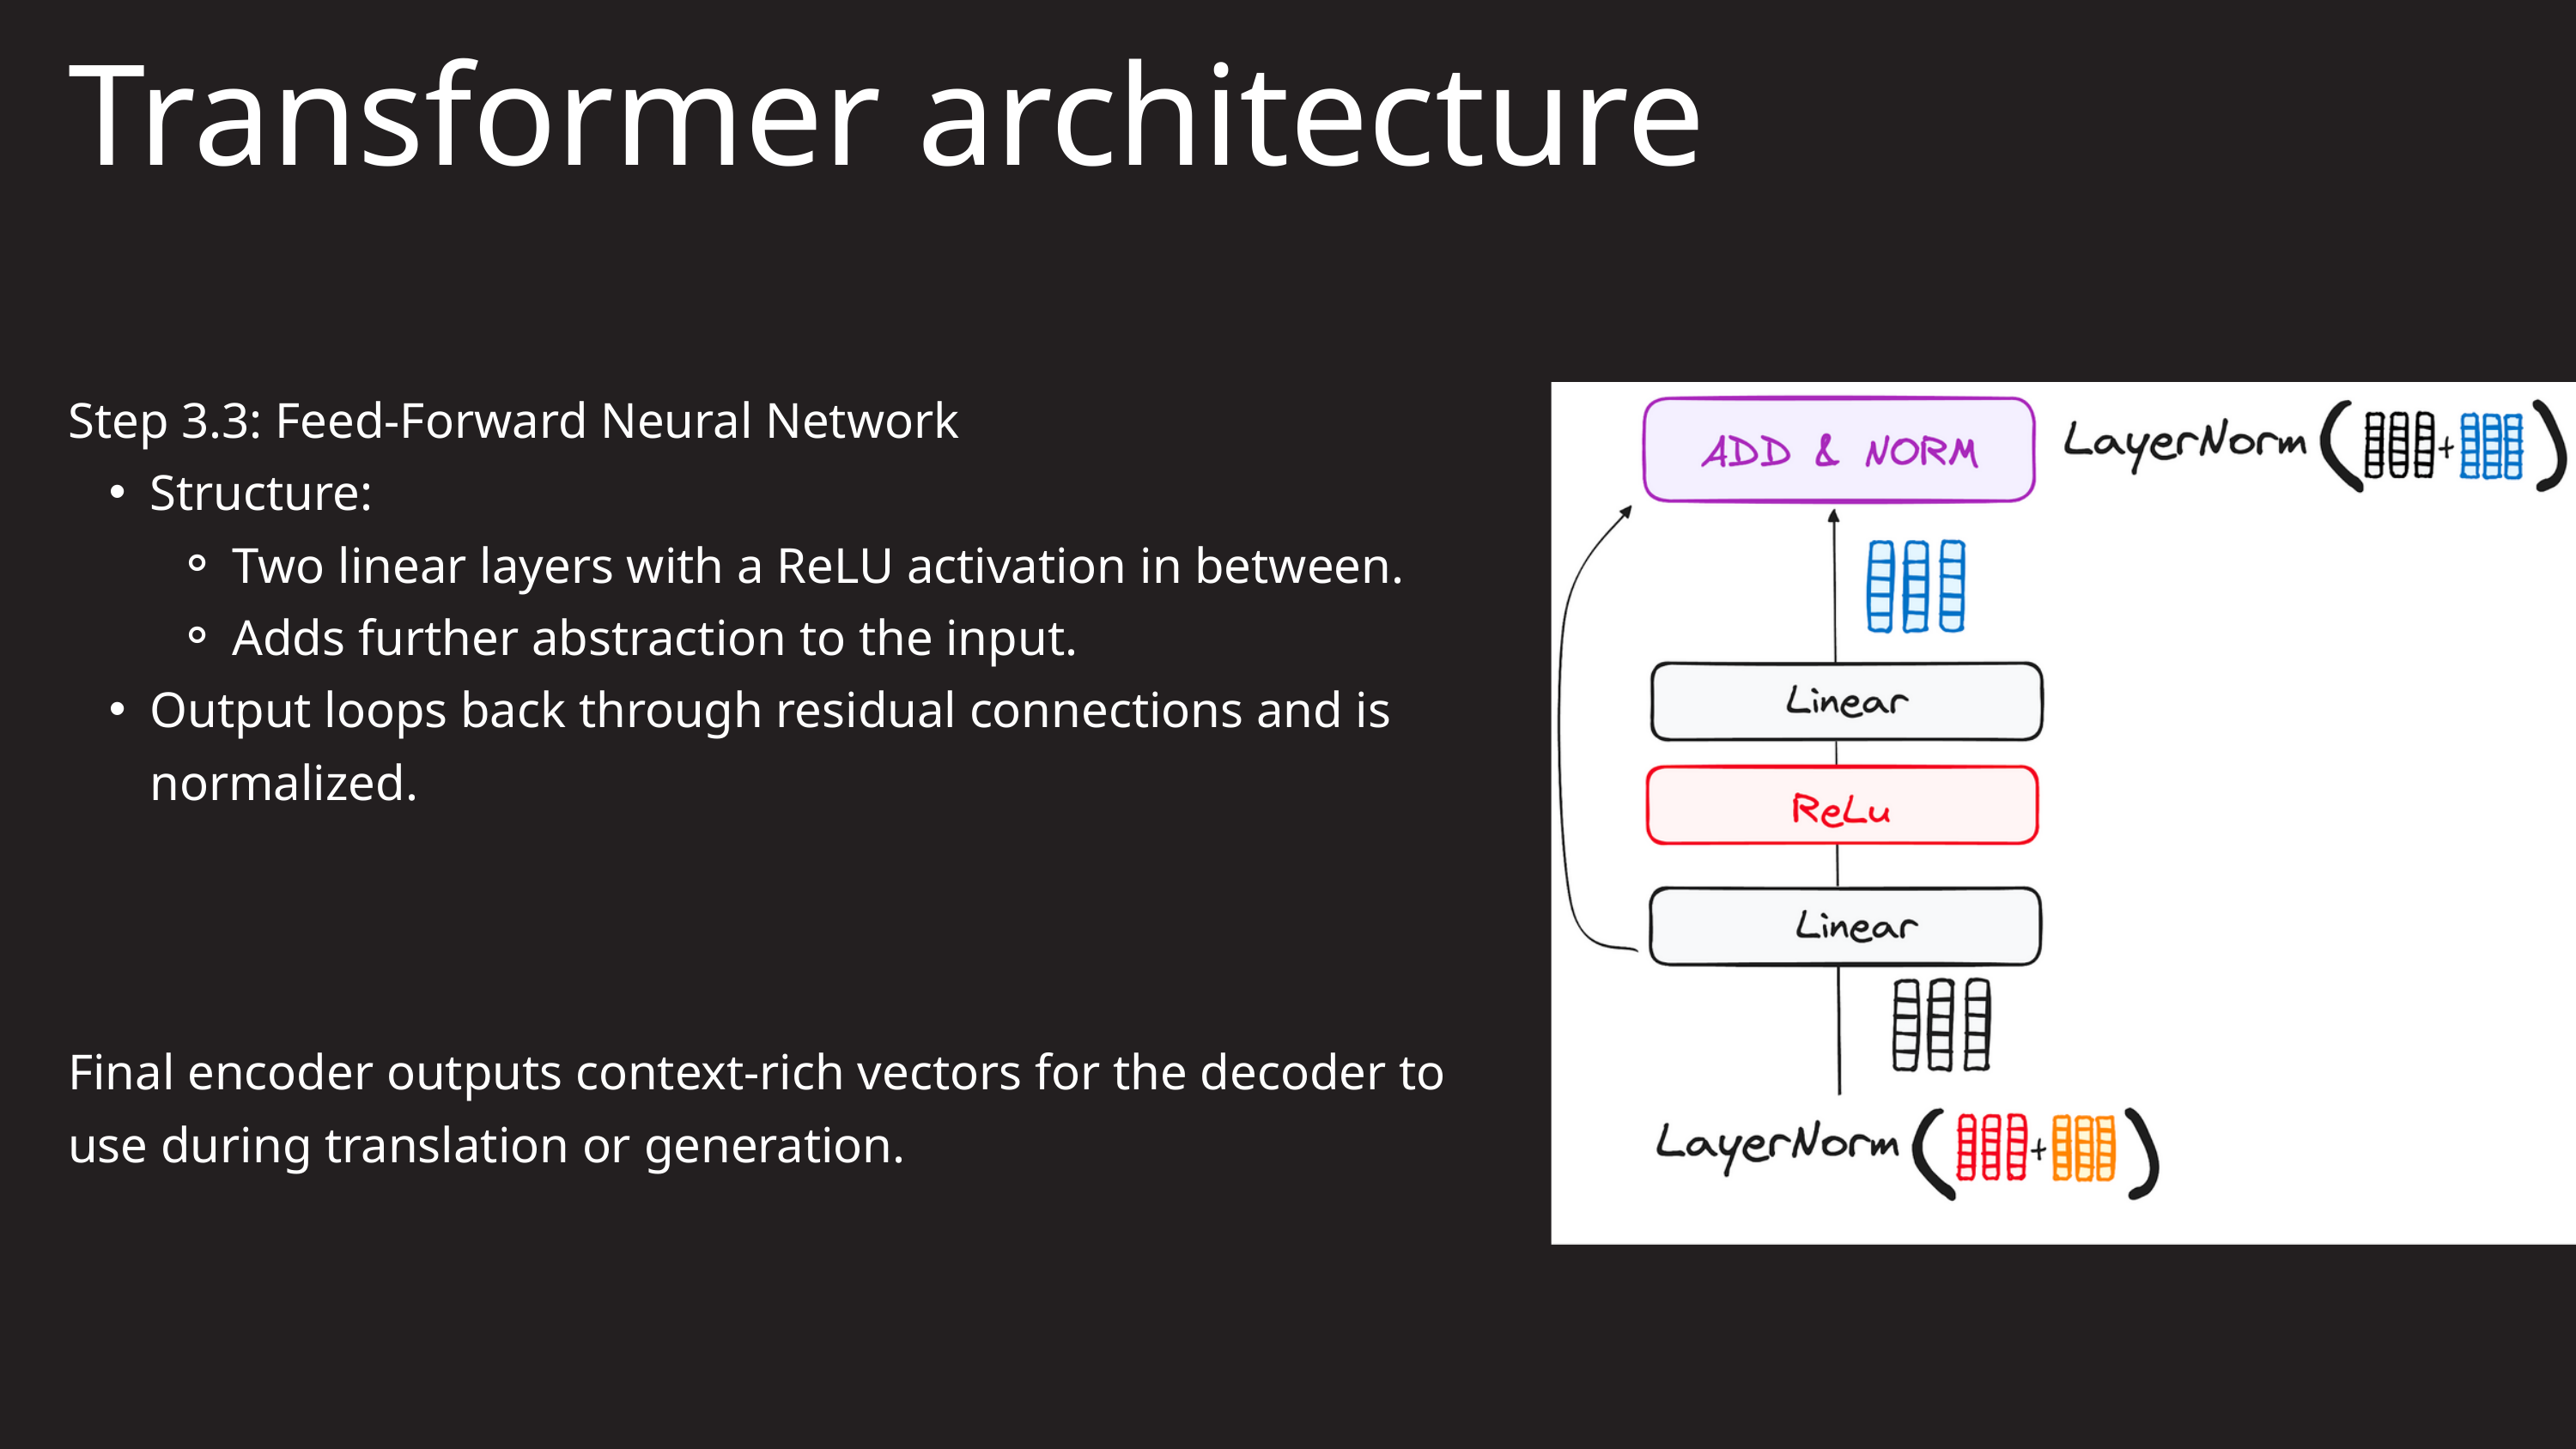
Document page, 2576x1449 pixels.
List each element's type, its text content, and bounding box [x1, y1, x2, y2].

text_box Transformer architecture [68, 52, 2287, 194]
text_box [1551, 382, 2576, 1245]
text_box Step 3.3: Feed-Forward Neural Network Structure: Two linear layers with a ReLU activation in between. Adds further abstraction to the input. Output loops back through residual connections and is normalized. Final encoder outputs context-rich vectors for the decoder to use during translation or generation. [68, 375, 1540, 1245]
